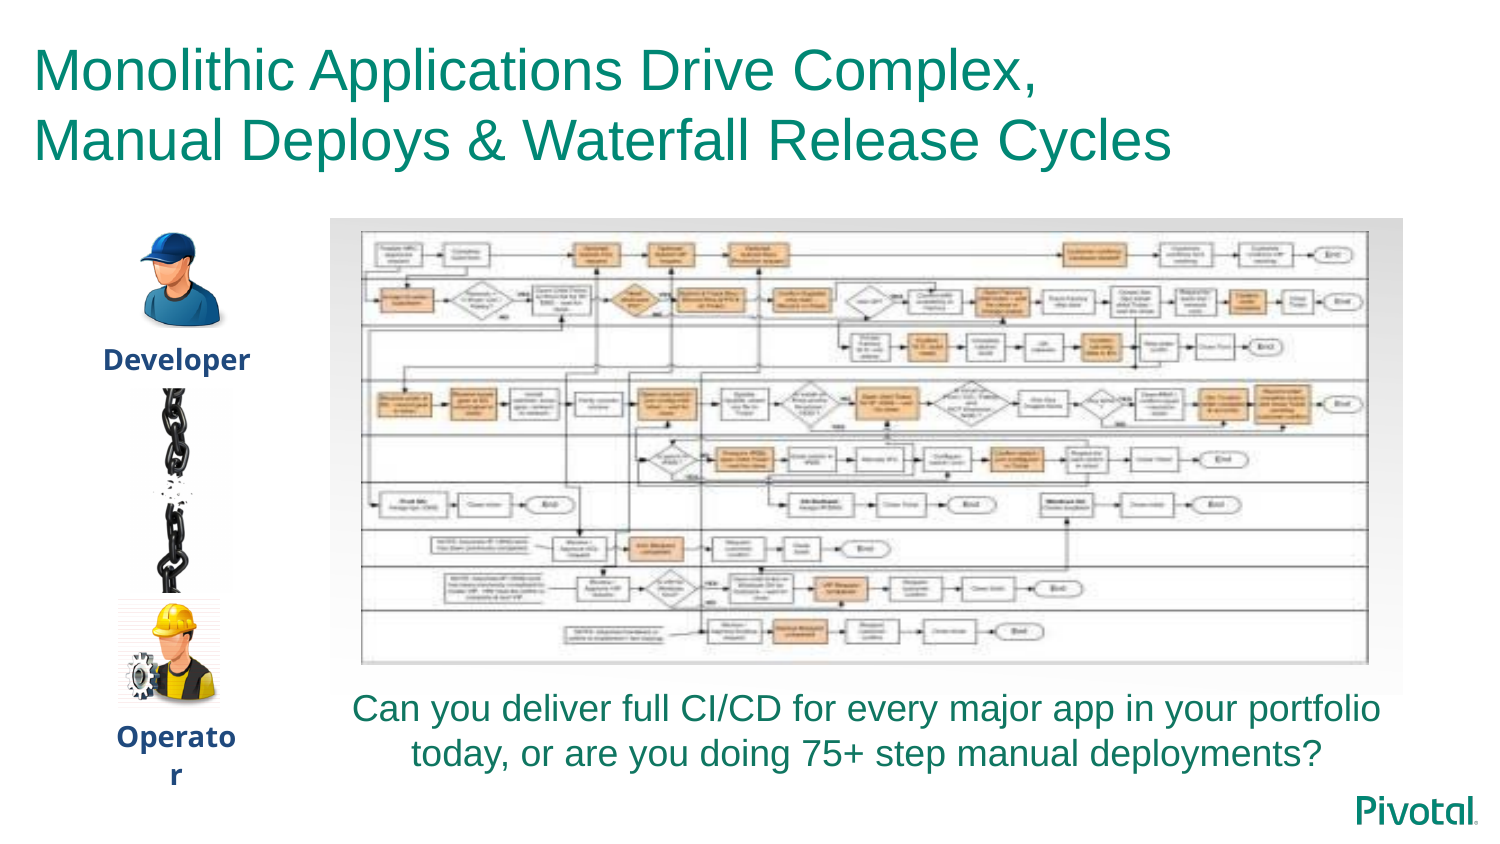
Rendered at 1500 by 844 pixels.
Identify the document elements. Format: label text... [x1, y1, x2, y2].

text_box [94, 597, 258, 753]
picture [1438, 796, 1478, 825]
picture [79, 389, 284, 593]
text_box Can you deliver full CI/CD for every major app in your portfolio today, or are you doing 75+ step manual deployments? [296, 676, 1438, 826]
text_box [330, 218, 1403, 695]
title Monolithic Applications Drive Complex, Manual Deploys & Waterfall Release Cycles [18, 24, 1462, 103]
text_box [83, 231, 271, 375]
